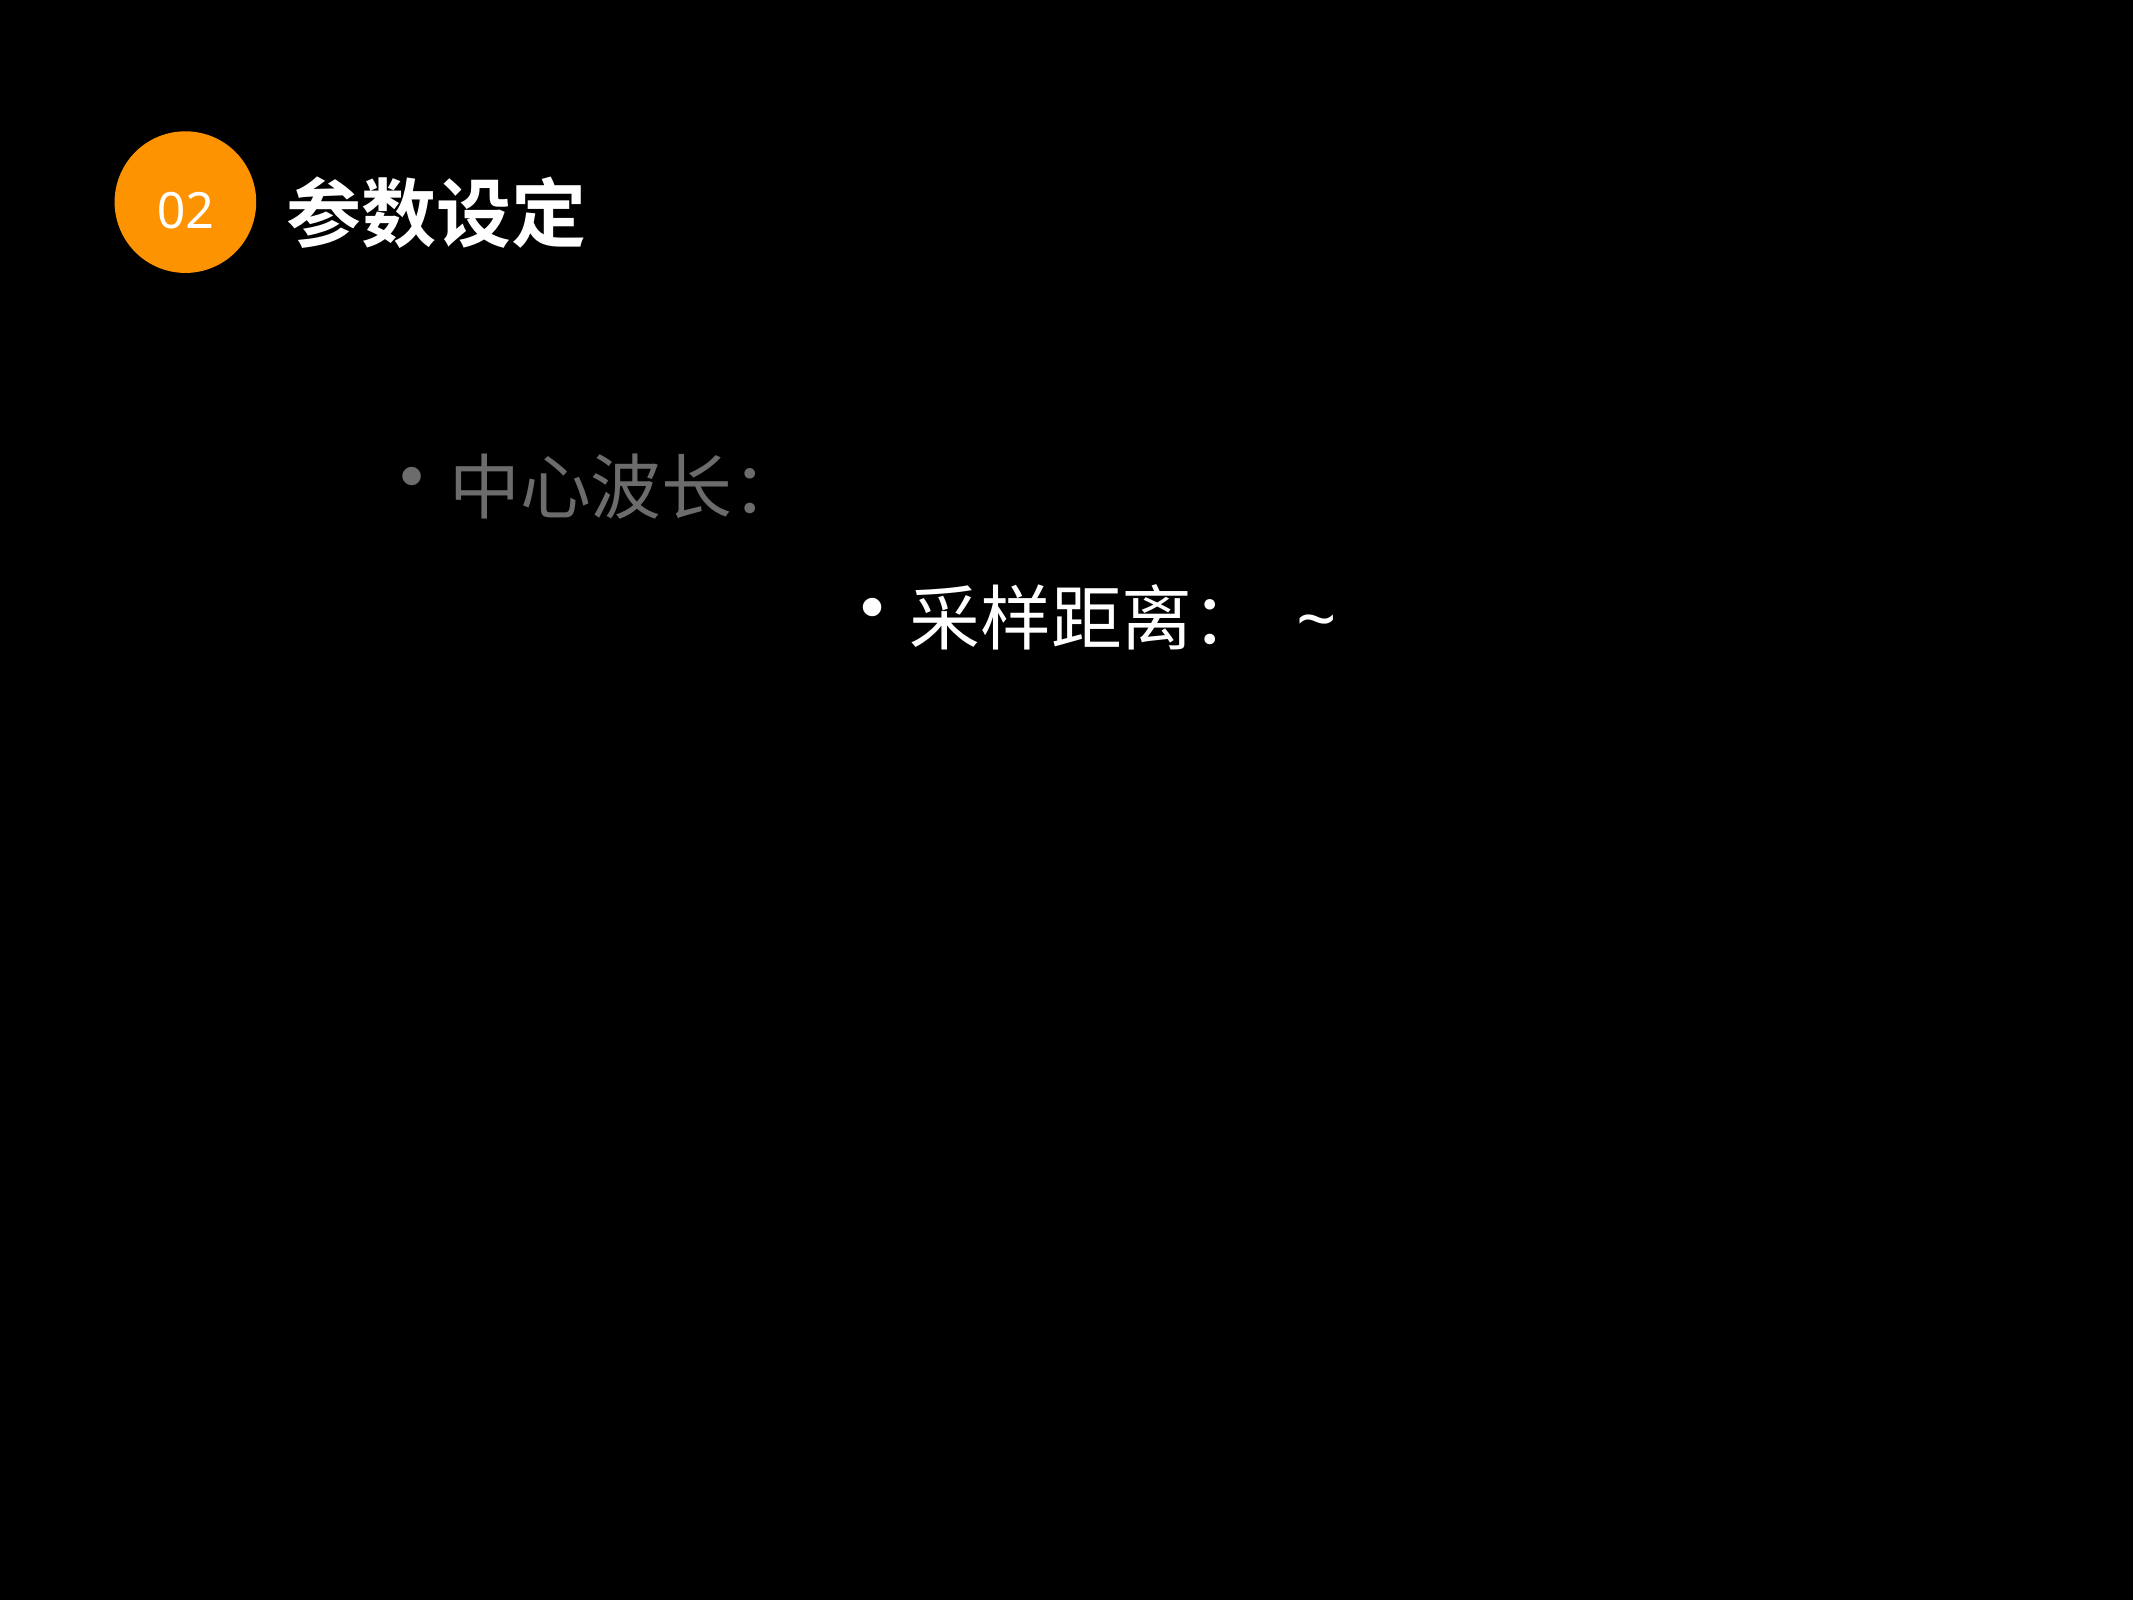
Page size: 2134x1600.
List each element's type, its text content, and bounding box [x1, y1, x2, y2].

text_box 参数设定 [278, 139, 596, 265]
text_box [114, 131, 257, 274]
